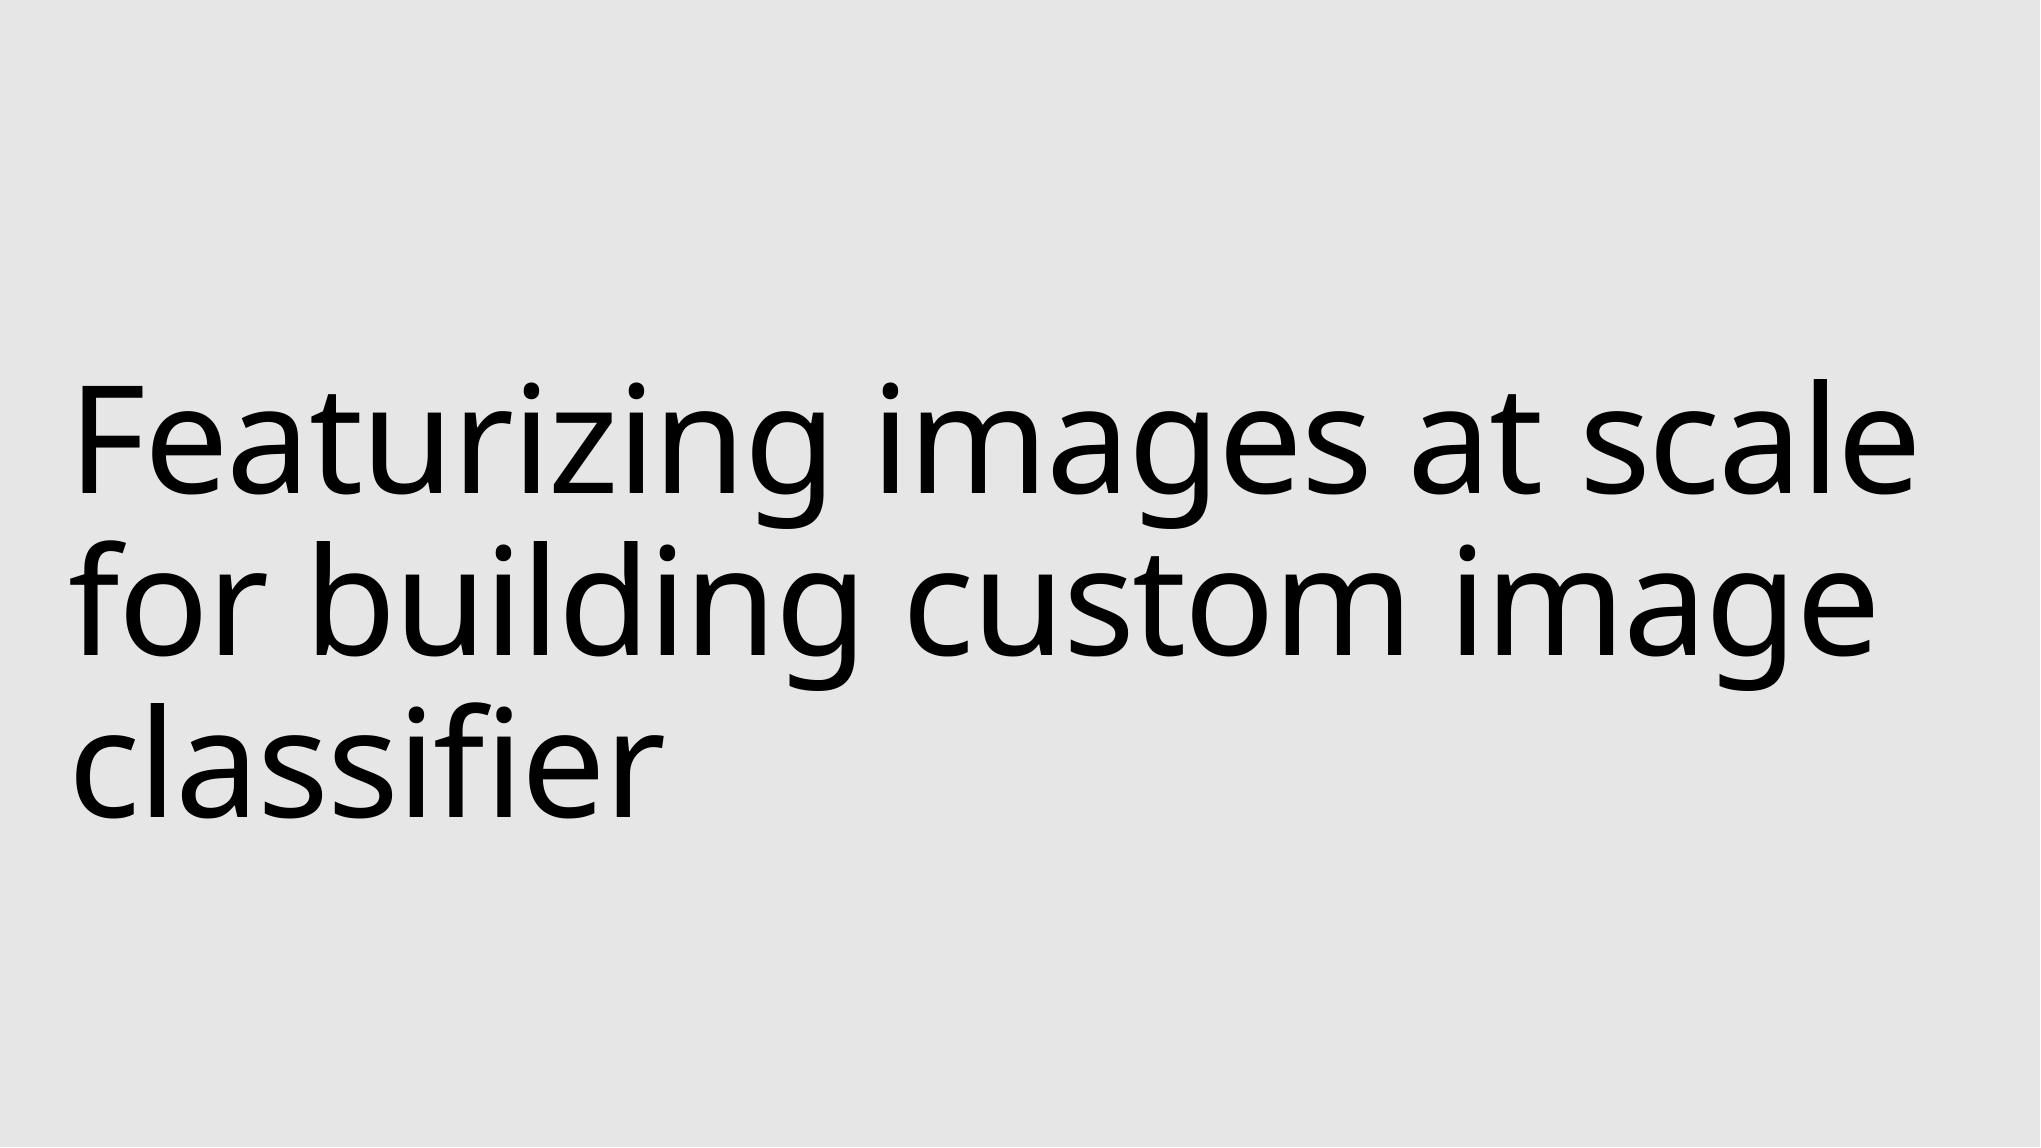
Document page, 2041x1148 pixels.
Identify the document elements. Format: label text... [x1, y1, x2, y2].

title Featurizing images at scale for building custom image classifier [45, 348, 1996, 870]
